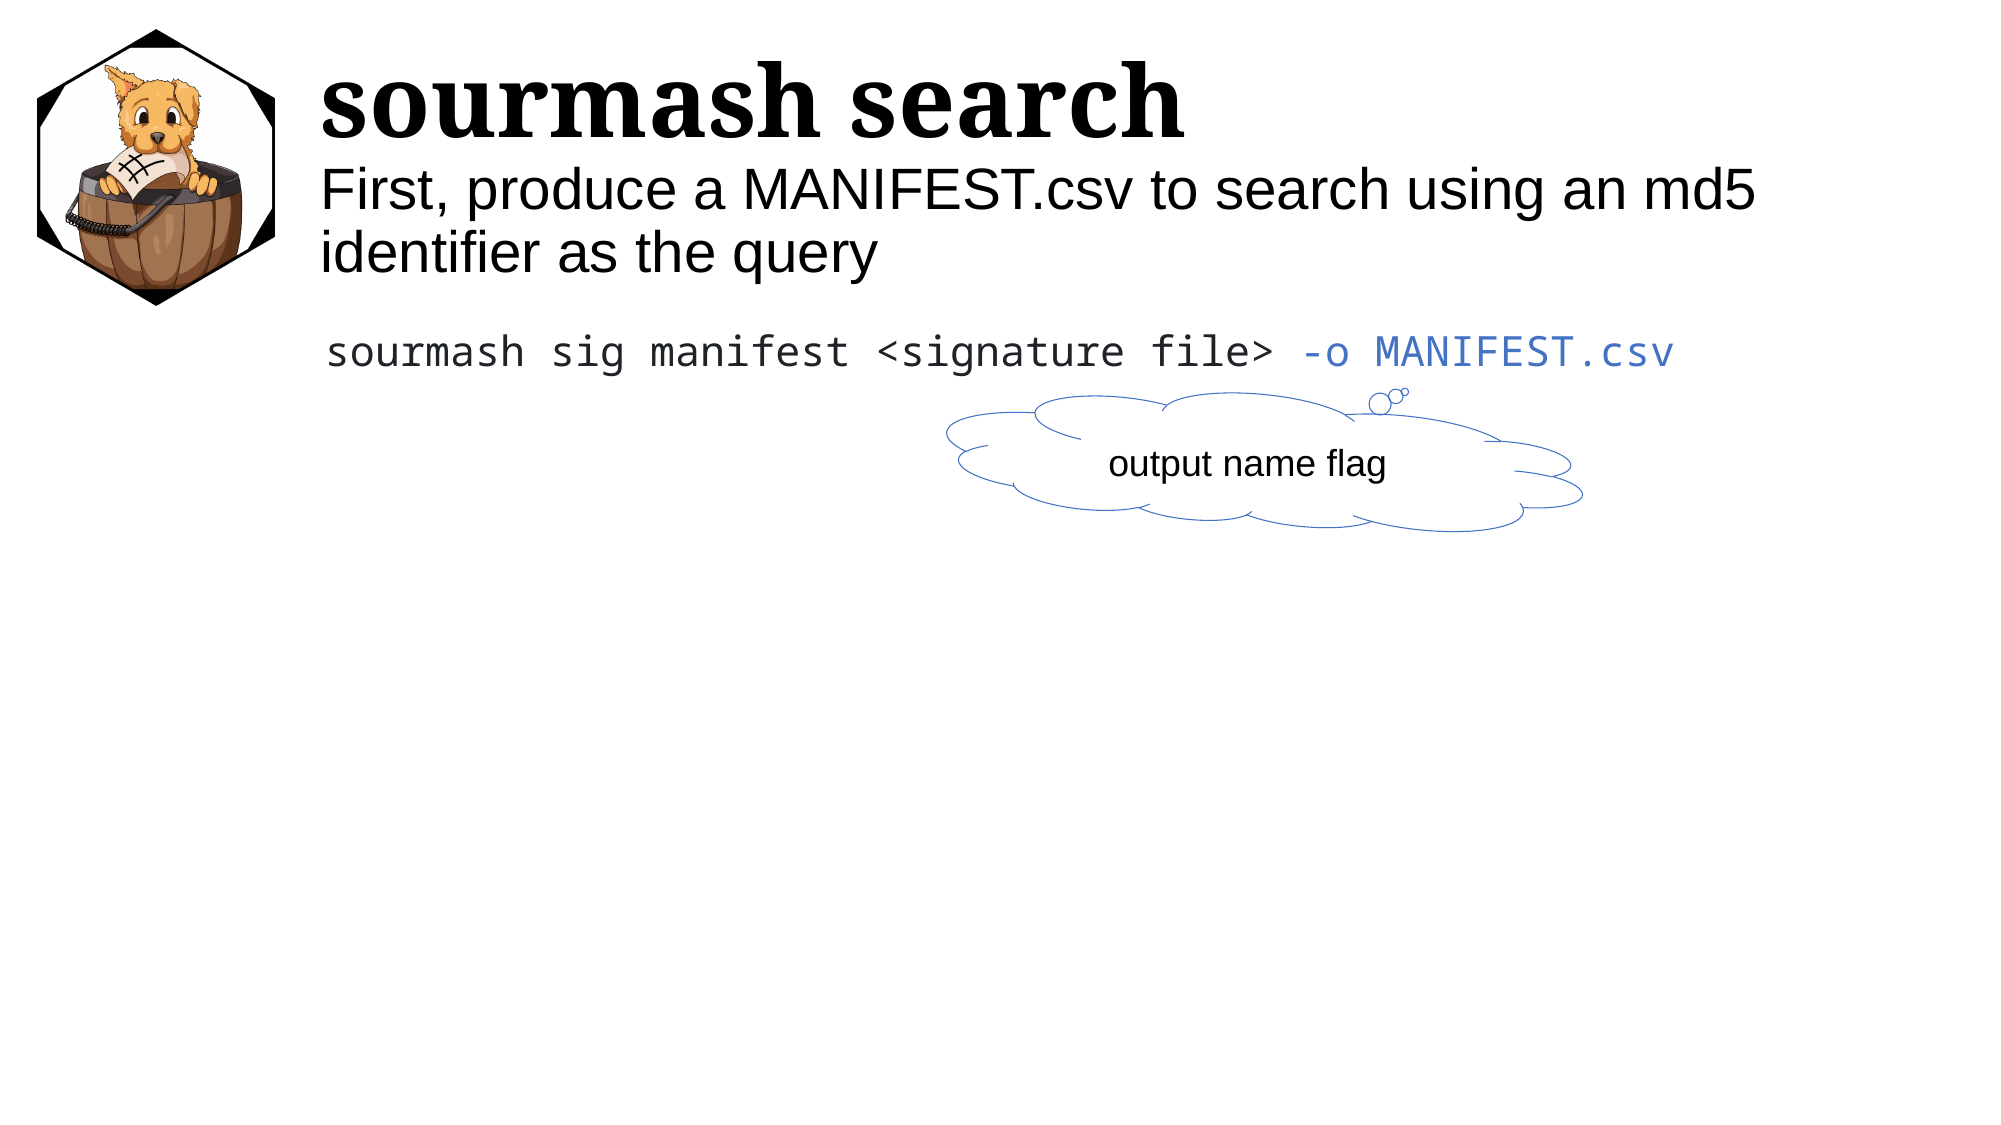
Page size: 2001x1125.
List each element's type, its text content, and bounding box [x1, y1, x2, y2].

text_box sourmash search First, produce a MANIFEST.csv to search using an md5 identifier as the query [305, 59, 1808, 278]
text_box sourmash sig manifest <signature file> -o MANIFEST.csv [86, 317, 1914, 383]
picture [37, 29, 275, 306]
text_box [945, 395, 1584, 527]
